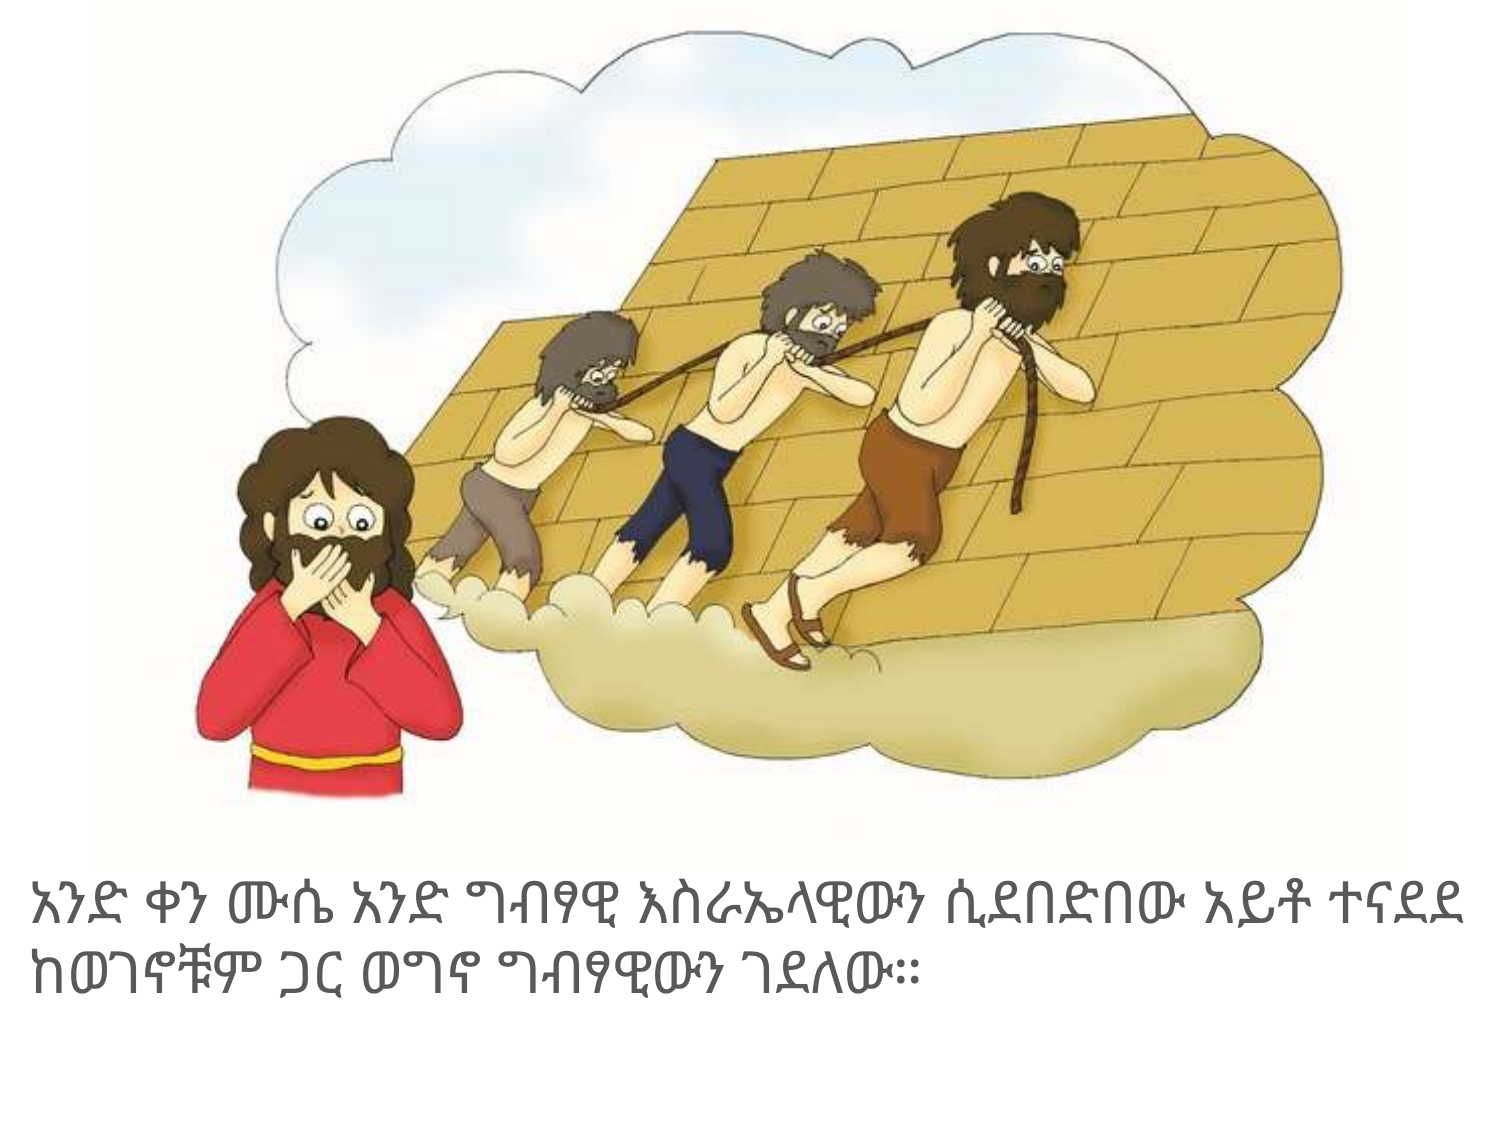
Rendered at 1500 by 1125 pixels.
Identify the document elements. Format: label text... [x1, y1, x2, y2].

picture [94, 0, 1405, 870]
text_box አንድ ቀን ሙሴ አንድ ግብፃዊ እስራኤላዊውን ሲደበድበው አይቶ ተናደደ ከወገኖቹም ጋር ወግኖ ግብፃዊውን ገደለው። [14, 857, 1486, 1013]
